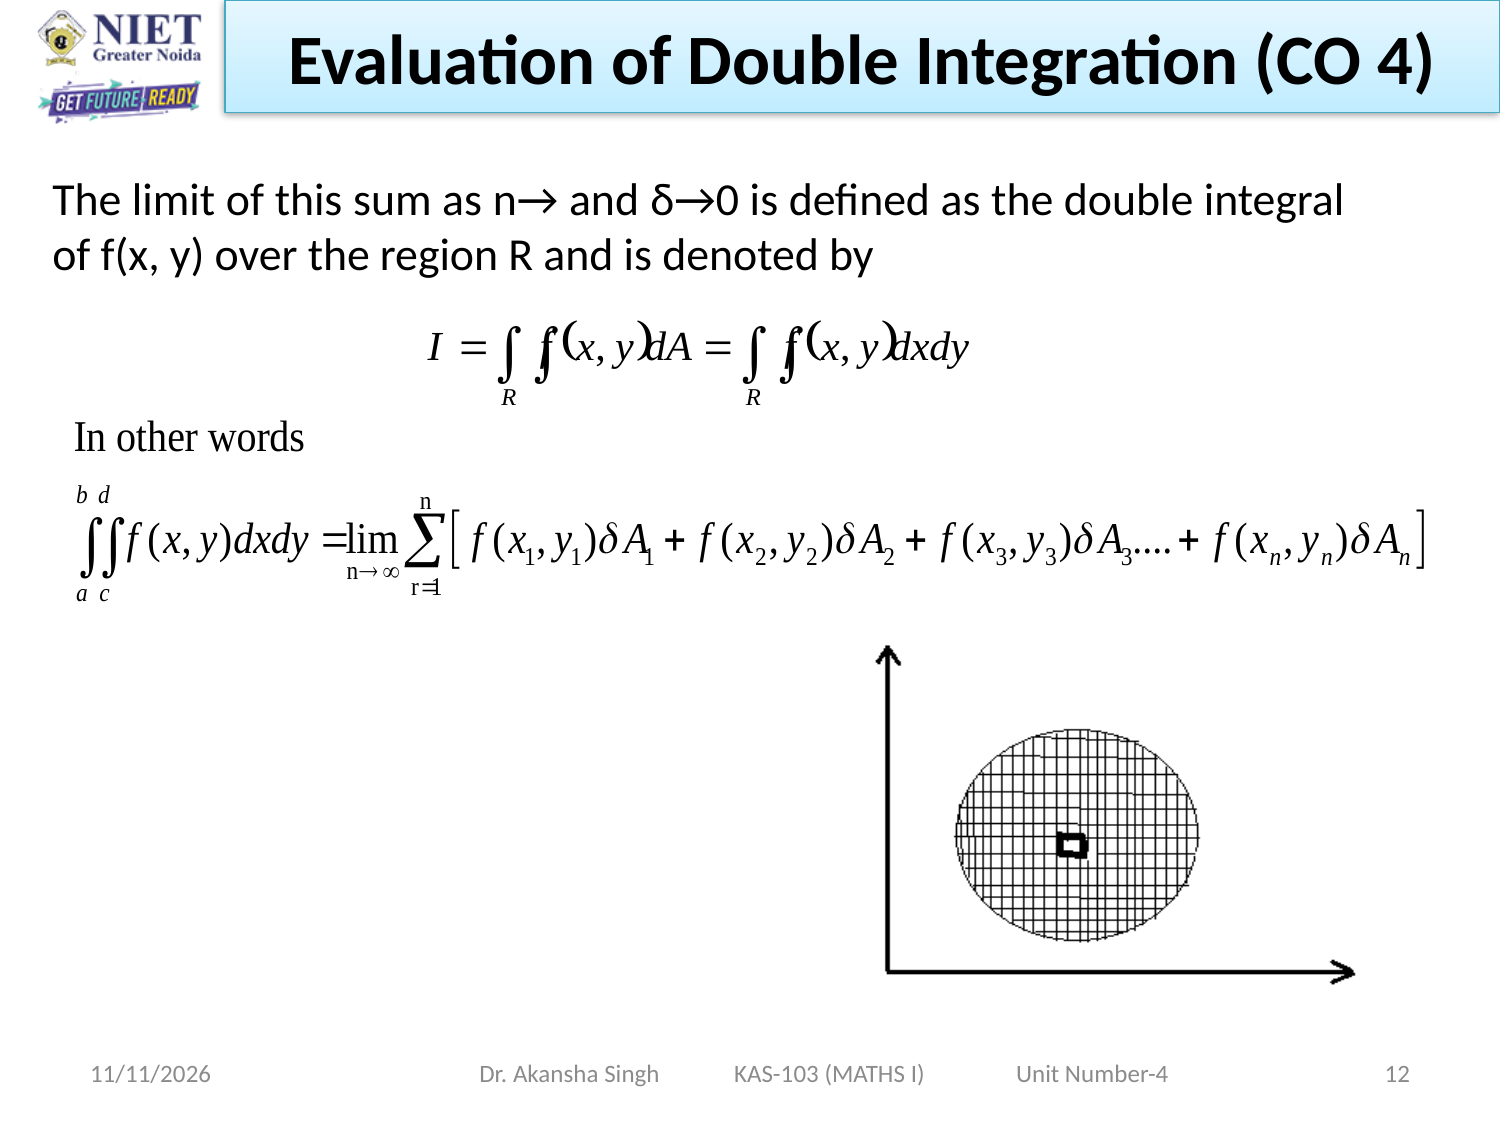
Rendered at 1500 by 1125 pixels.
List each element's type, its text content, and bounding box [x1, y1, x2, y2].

text_box Evaluation of Double Integration (CO 4) [239, 1, 1500, 113]
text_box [419, 312, 978, 413]
slide_number 12 [1238, 1042, 1425, 1103]
footer Dr. Akansha Singh KAS-103 (MATHS I) Unit Number-4 [412, 1042, 1238, 1103]
picture [0, 0, 238, 135]
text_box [67, 412, 1433, 611]
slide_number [75, 1042, 412, 1103]
picture [862, 637, 1371, 1000]
